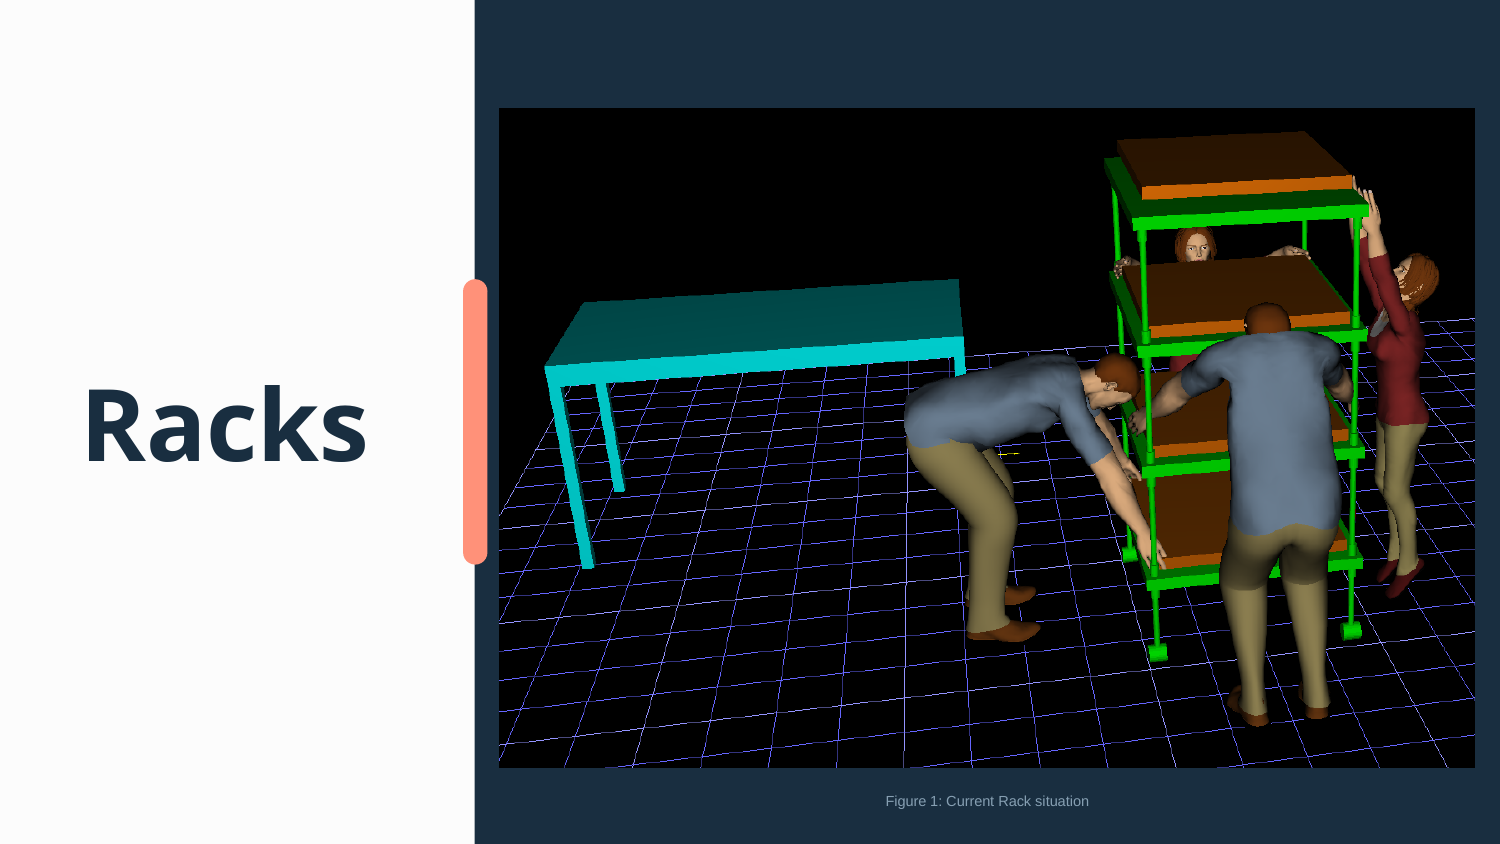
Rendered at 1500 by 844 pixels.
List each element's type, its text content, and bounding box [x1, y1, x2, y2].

text_box Figure 1: Current Rack situation [741, 776, 1234, 844]
picture [499, 108, 1476, 768]
title Racks [0, 330, 463, 514]
